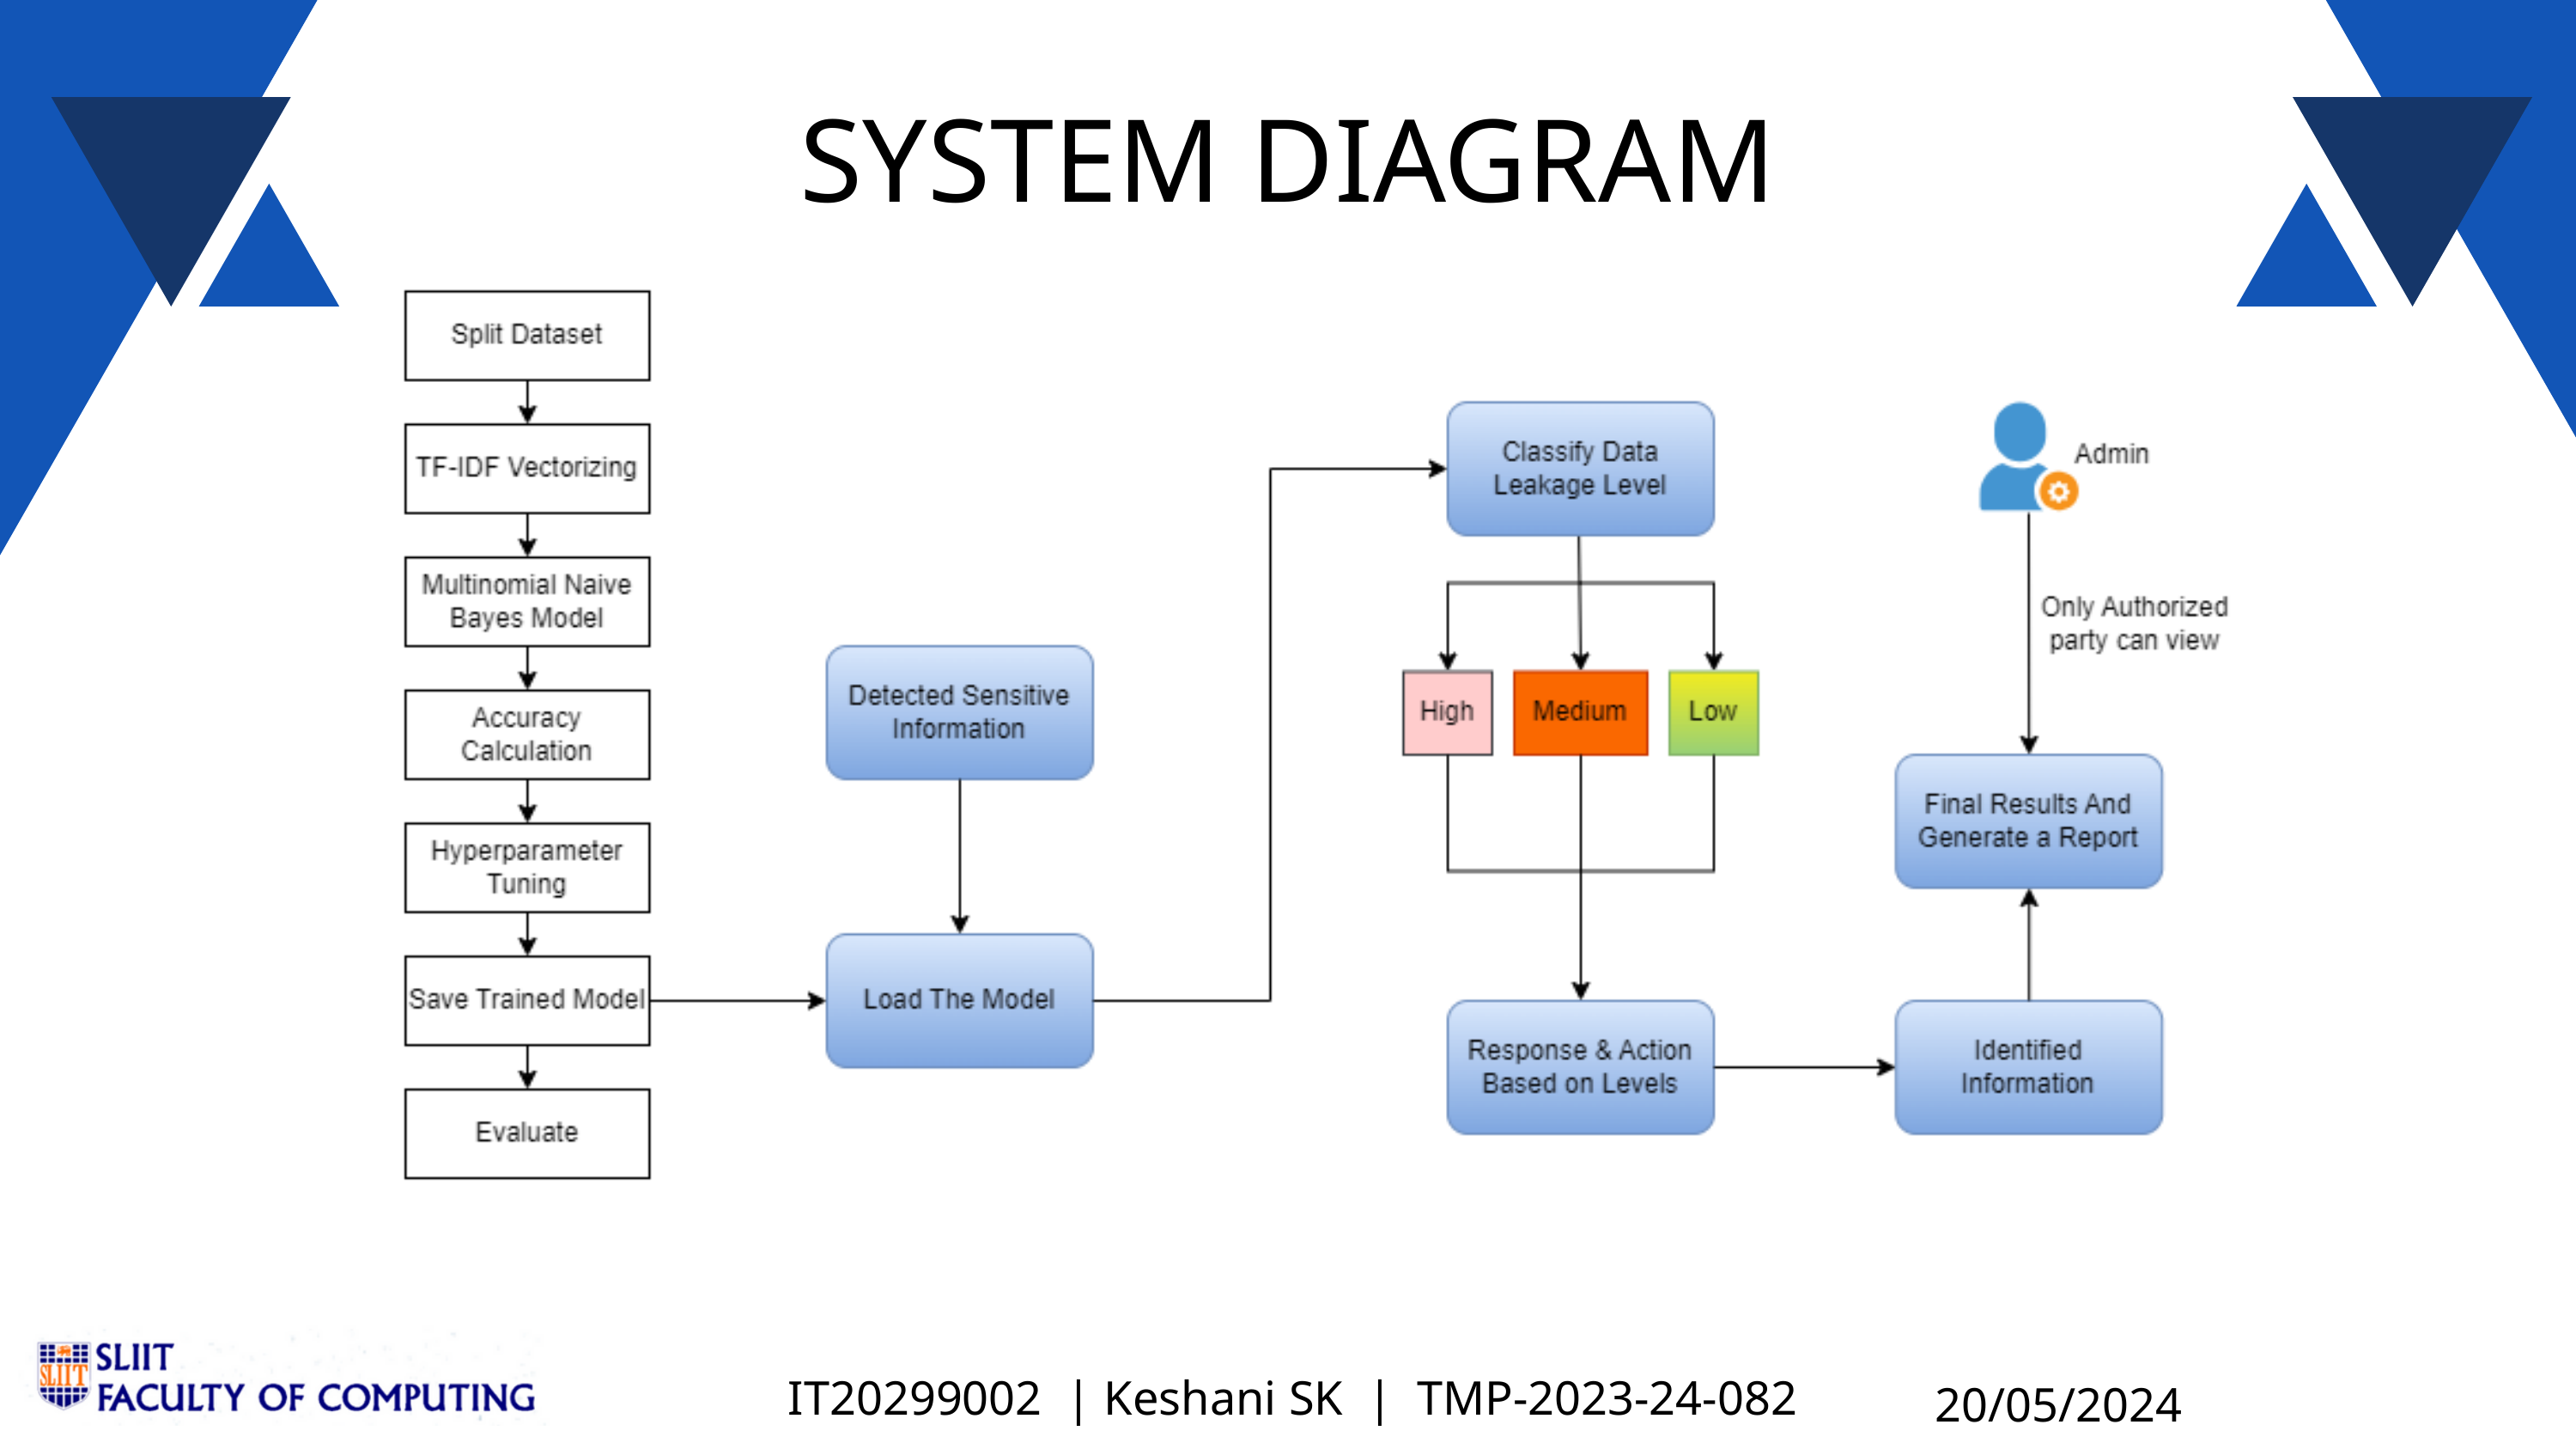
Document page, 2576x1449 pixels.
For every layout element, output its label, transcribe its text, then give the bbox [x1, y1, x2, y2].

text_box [2292, 96, 2533, 307]
text_box SYSTEM DIAGRAM [681, 88, 1895, 226]
text_box [356, 276, 2237, 1258]
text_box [51, 96, 291, 307]
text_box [0, 0, 430, 555]
text_box 20/05/2024 [1912, 1366, 2206, 1432]
text_box IT20299002 | Keshani SK | TMP-2023-24-082 [687, 1359, 1899, 1425]
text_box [198, 183, 340, 307]
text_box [2236, 183, 2378, 307]
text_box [2193, 0, 2576, 521]
text_box [18, 1319, 557, 1426]
